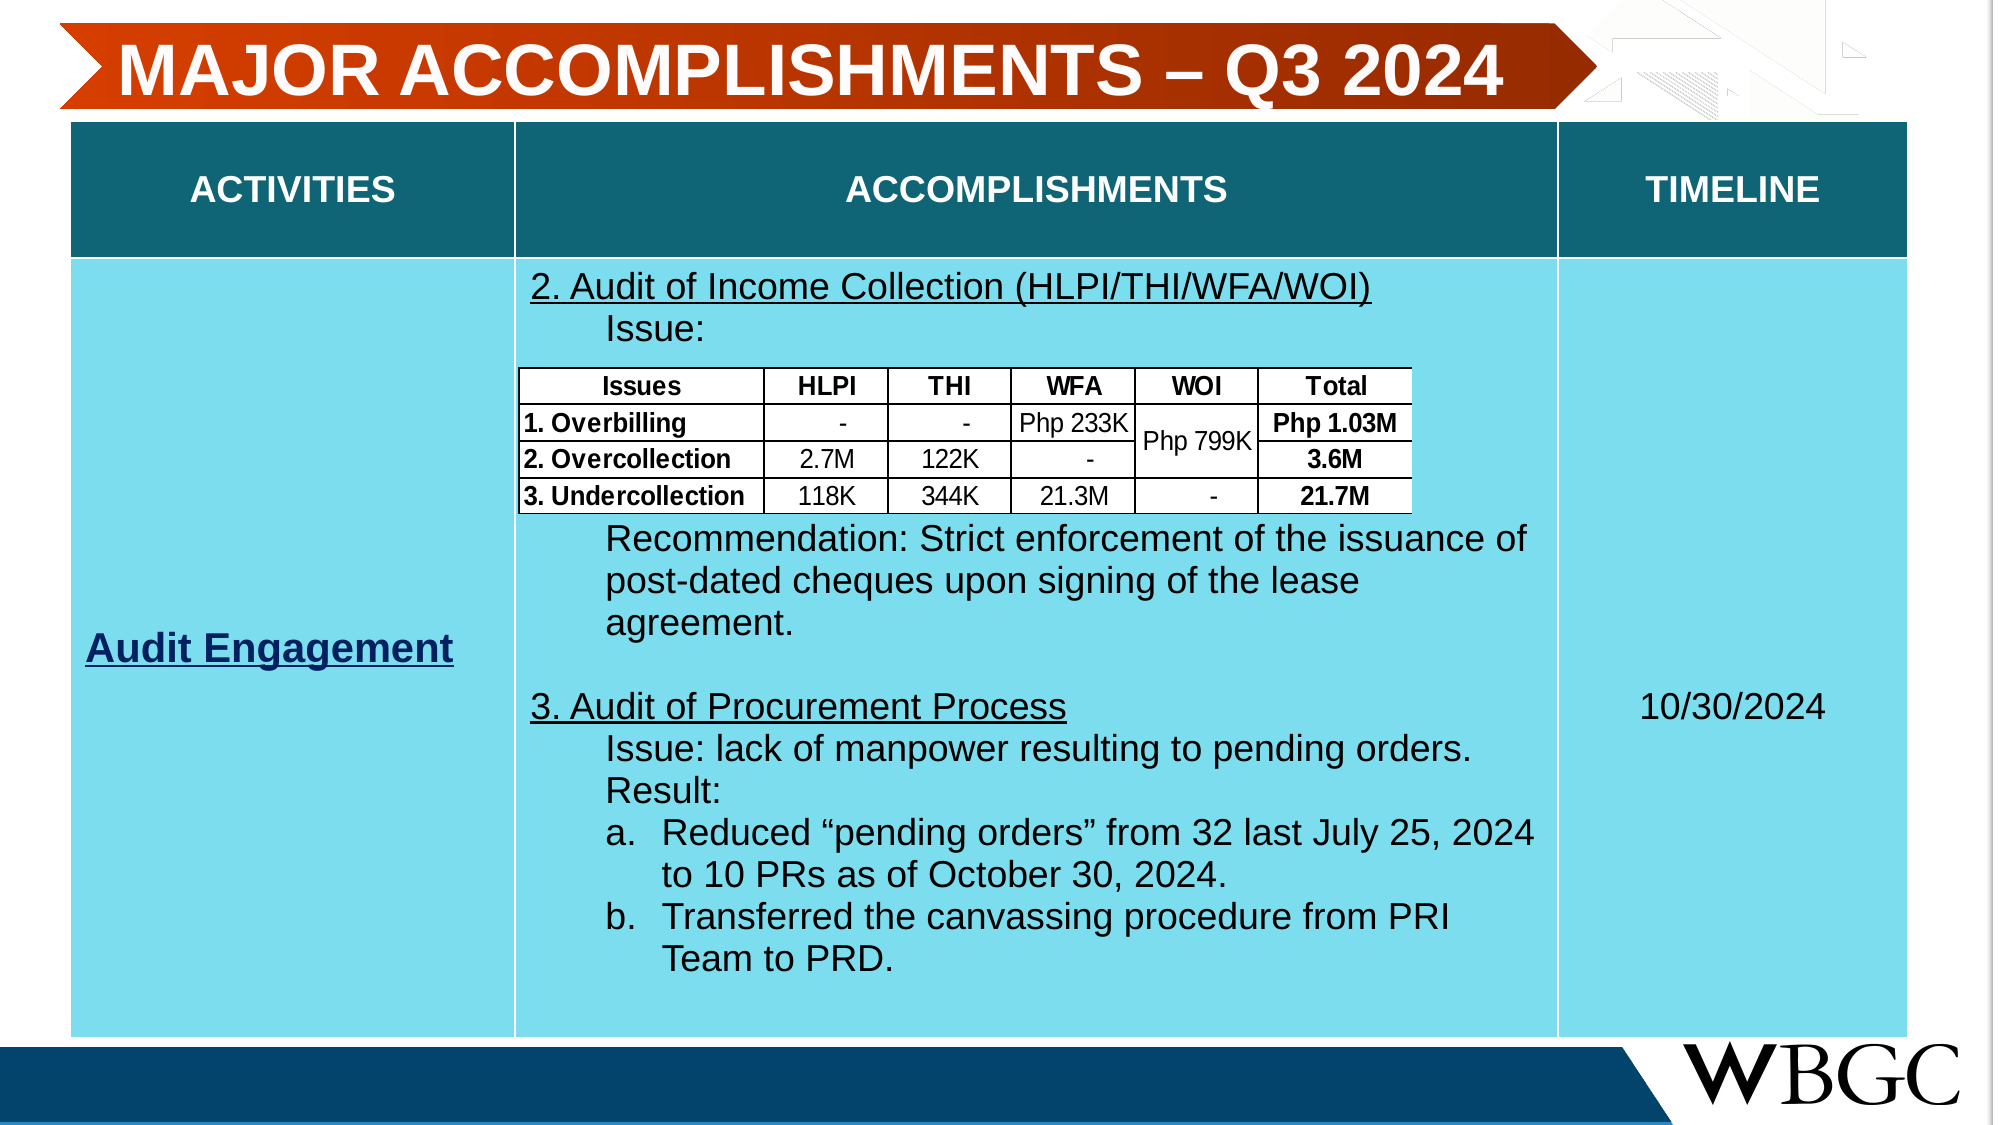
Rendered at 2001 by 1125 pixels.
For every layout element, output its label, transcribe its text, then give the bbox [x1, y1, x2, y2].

table_cell 2. Audit of Income Collection (HLPI/THI/WFA/WOI) Issue: Recommendation: Strict enforcement of the issuance of post-dated cheques upon signing of the lease agreement. 3. Audit of Procurement Process Issue: lack of manpower resulting to pending orders. Result: Reduced “pending orders” from 32 last July 25, 2024 to 10 PRs as of October 30, 2024. Transferred the canvassing procedure from PRI Team to PRD. [516, 259, 1557, 1037]
text_box [57, 22, 117, 111]
table_header TIMELINE [1559, 122, 1907, 257]
table_cell 10/30/2024 [1559, 259, 1907, 1037]
text_box [1501, 0, 1948, 120]
table_cell Audit Engagement [71, 259, 514, 1037]
table_header ACCOMPLISHMENTS [516, 122, 1557, 257]
picture [518, 366, 1414, 516]
table_header ACTIVITIES [71, 122, 514, 257]
picture [0, 0, 1986, 1125]
text_box MAJOR ACCOMPLISHMENTS – Q3 2024 [117, 22, 1772, 111]
